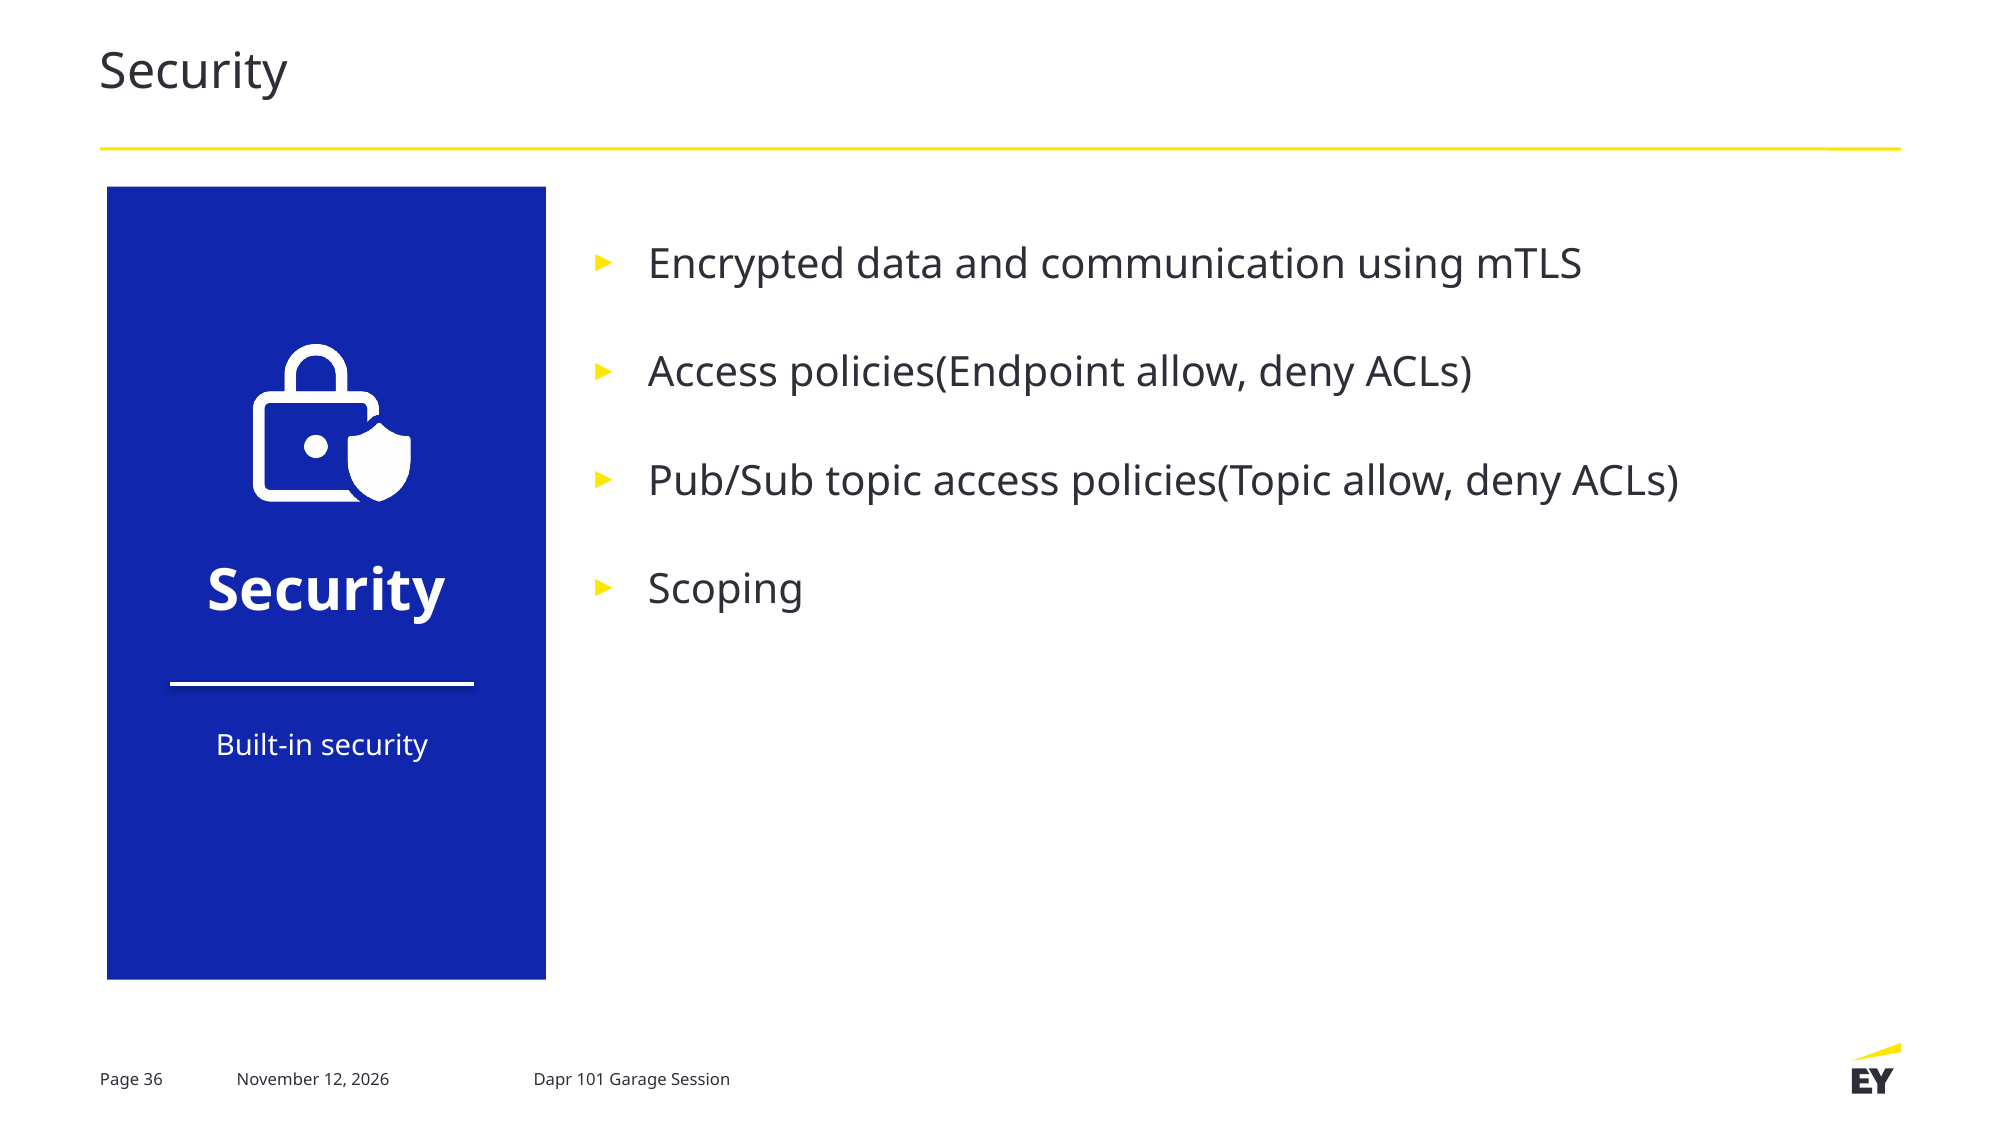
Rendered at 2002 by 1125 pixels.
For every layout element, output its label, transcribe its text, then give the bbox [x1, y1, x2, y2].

text_box [107, 186, 546, 980]
picture [224, 336, 415, 509]
text_box Built-in security [215, 725, 429, 762]
title Security [100, 48, 1901, 146]
text_box Security [133, 545, 520, 631]
list Encrypted data and communication using mTLS Access policies(Endpoint allow, deny ACLs) Pub/Sub topic access policies(Topic allow, deny ACLs) Scoping [589, 186, 1901, 980]
